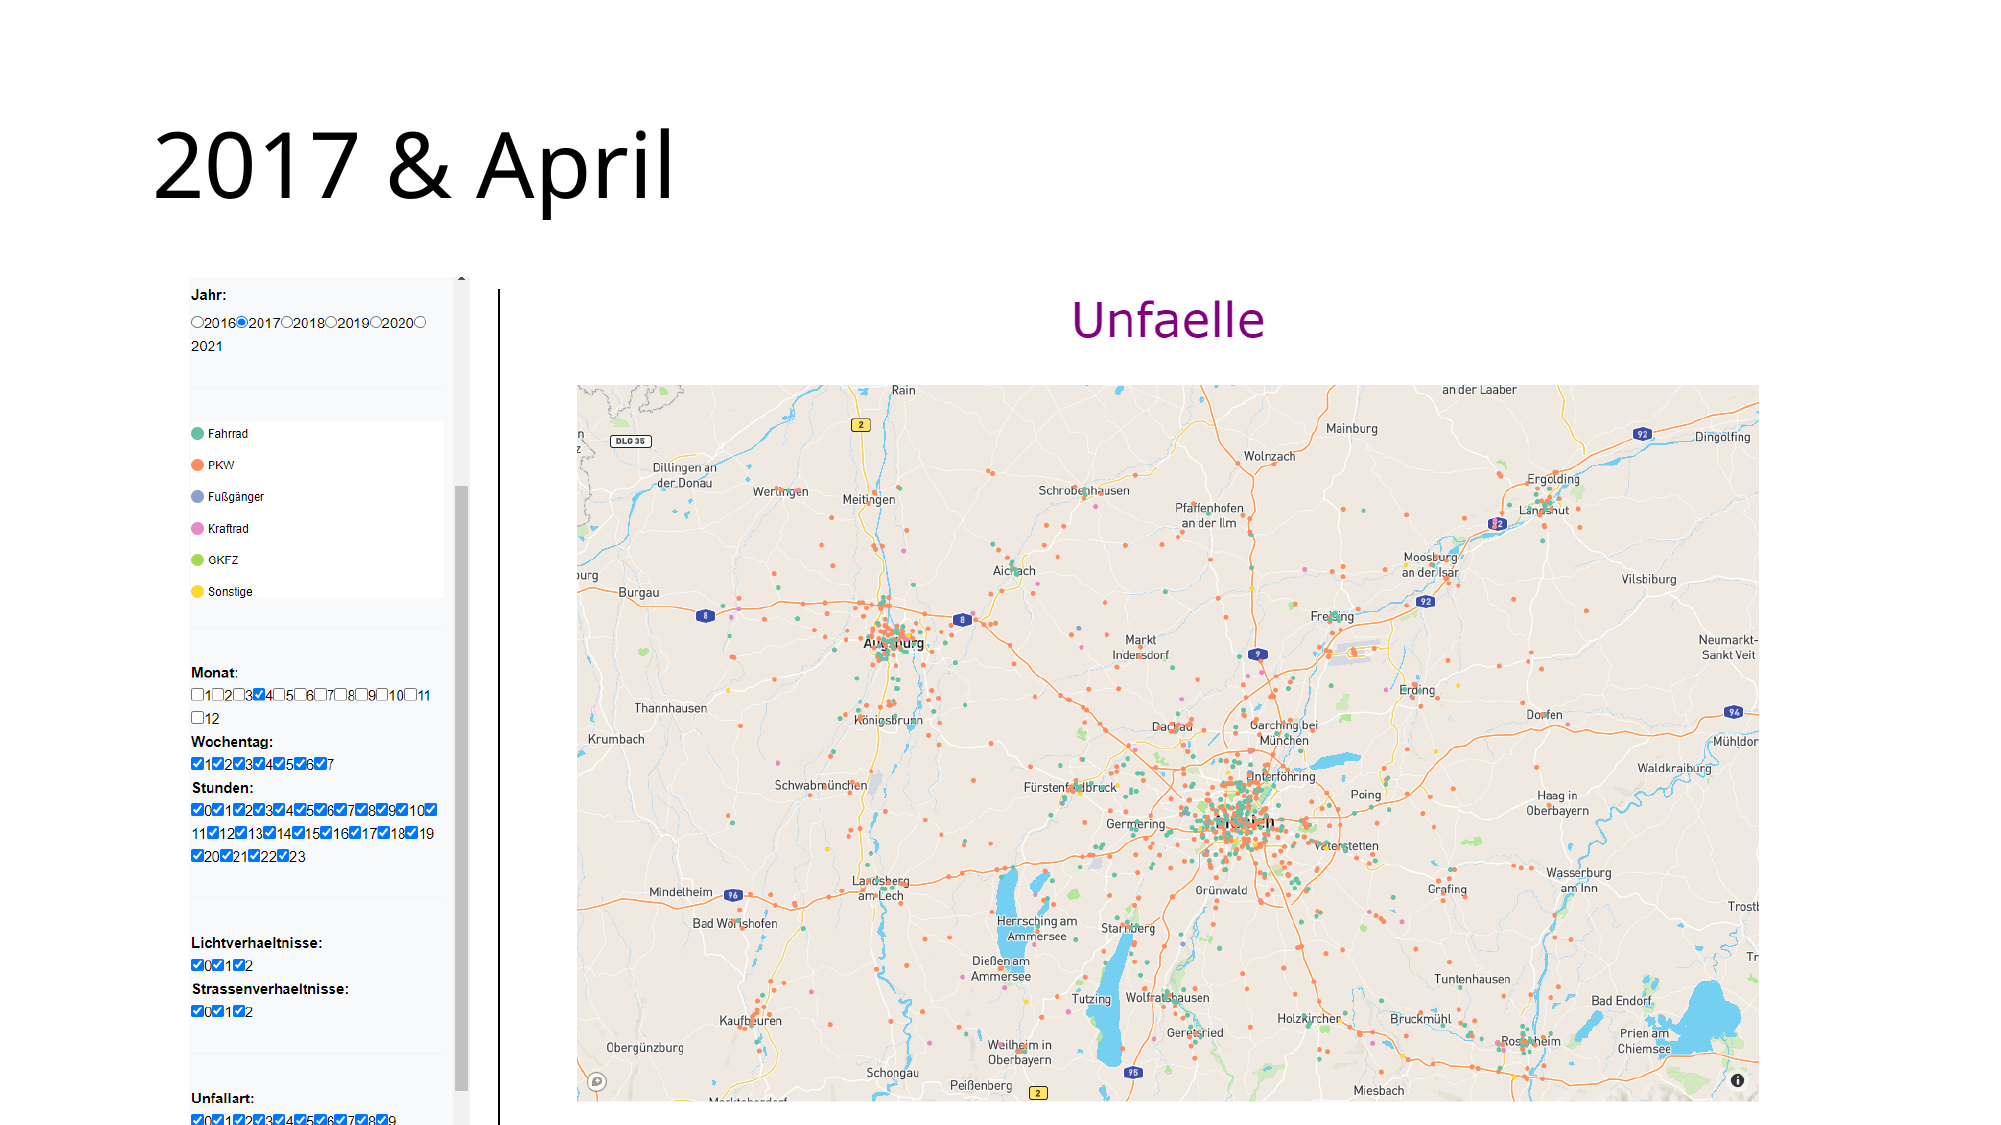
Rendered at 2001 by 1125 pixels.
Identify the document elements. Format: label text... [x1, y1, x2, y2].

picture [189, 277, 1811, 1125]
title 2017 & April [137, 59, 1863, 278]
